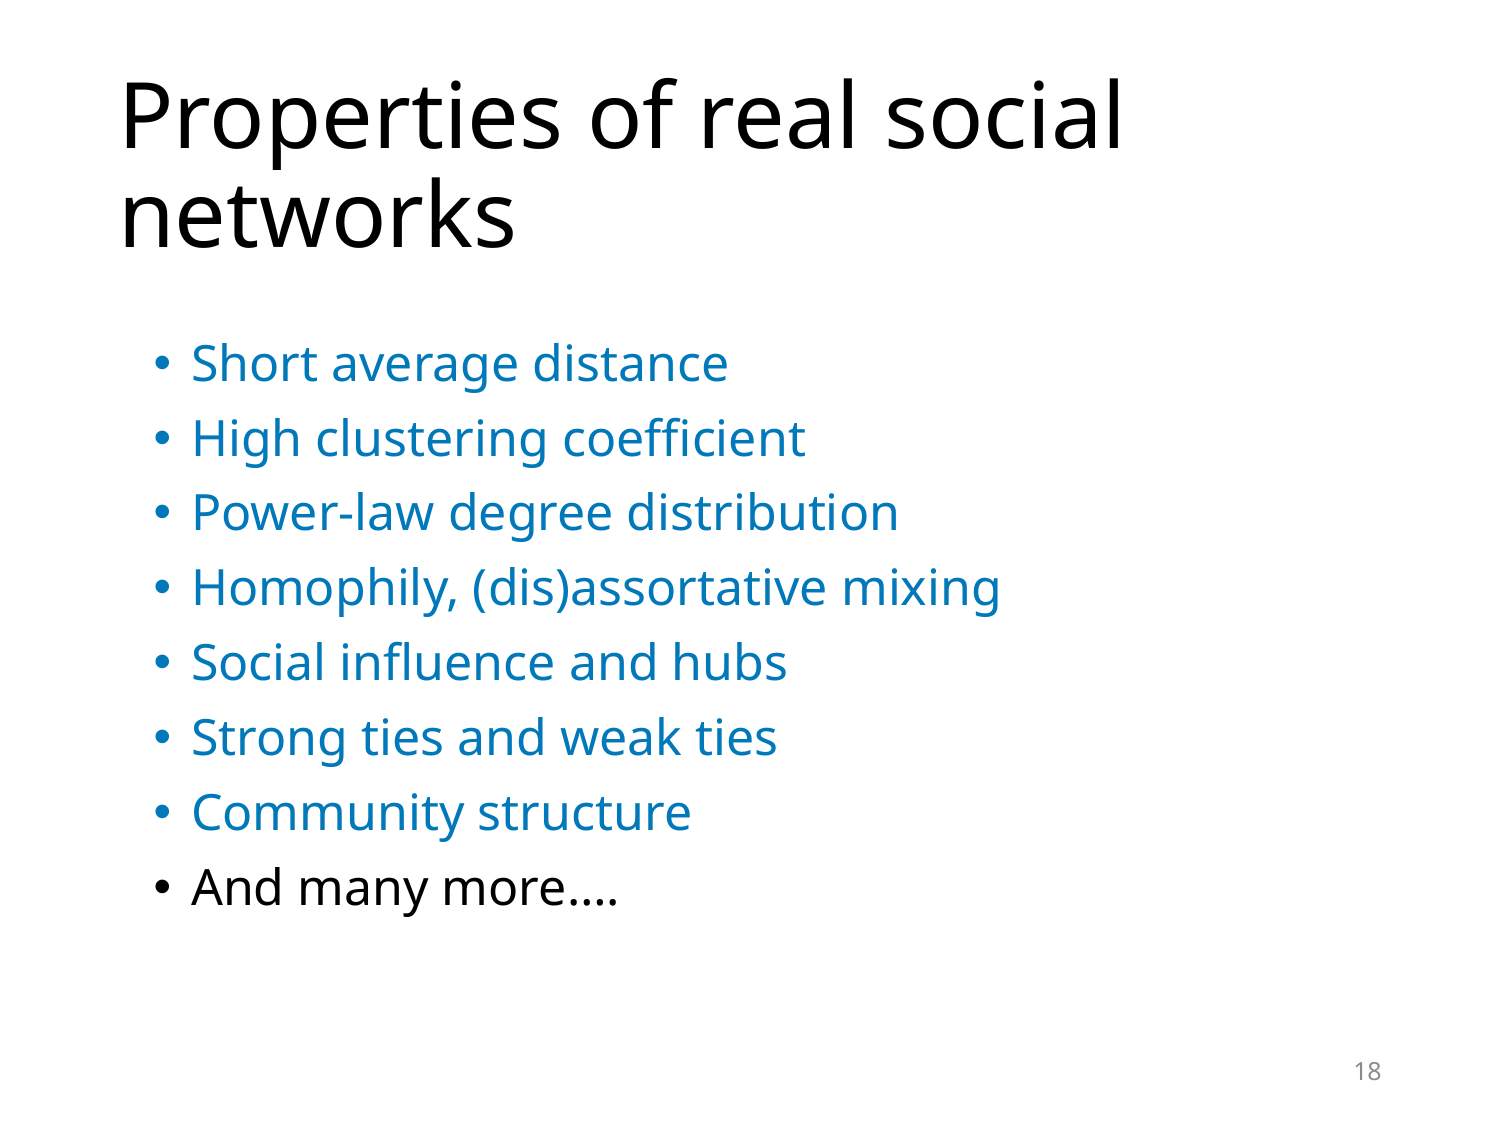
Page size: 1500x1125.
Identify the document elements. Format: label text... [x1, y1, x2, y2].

title Properties of real social networks [103, 59, 1397, 278]
slide_number 18 [1059, 1042, 1397, 1103]
list Short average distance High clustering coefficient Power-law degree distribution Homophily, (dis)assortative mixing Social influence and hubs Strong ties and weak ties Community structure And many more…. [138, 330, 1433, 963]
